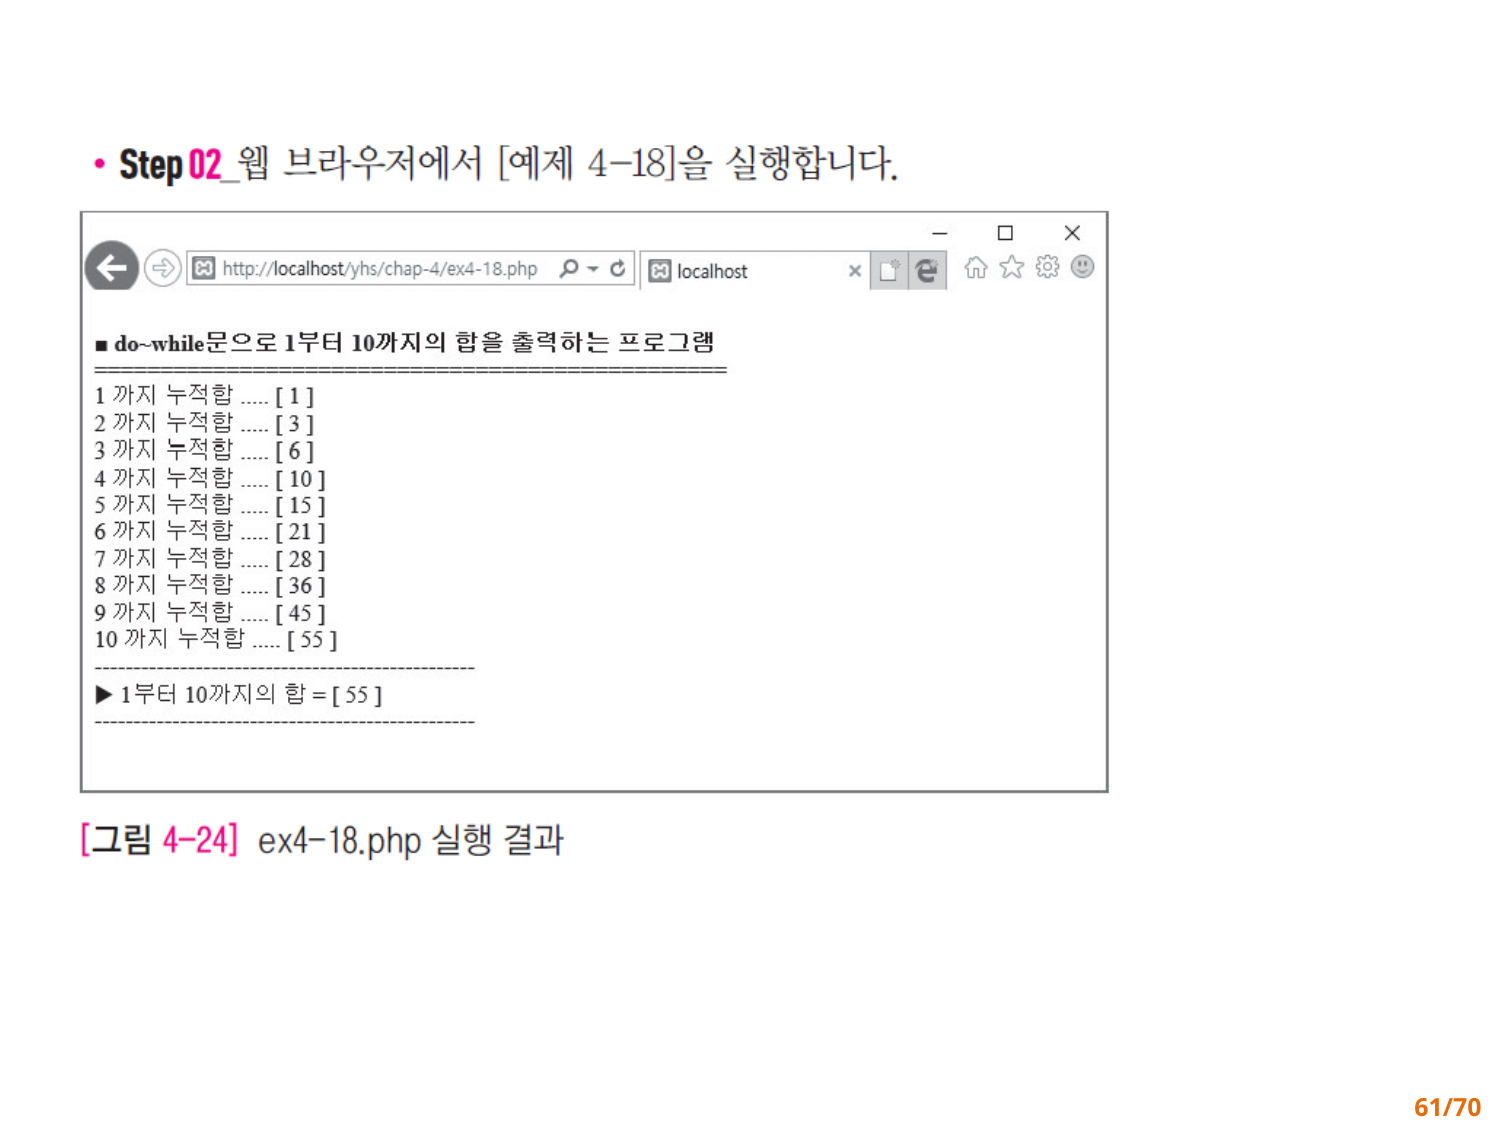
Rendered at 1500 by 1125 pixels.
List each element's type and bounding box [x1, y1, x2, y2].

picture [64, 131, 1129, 875]
